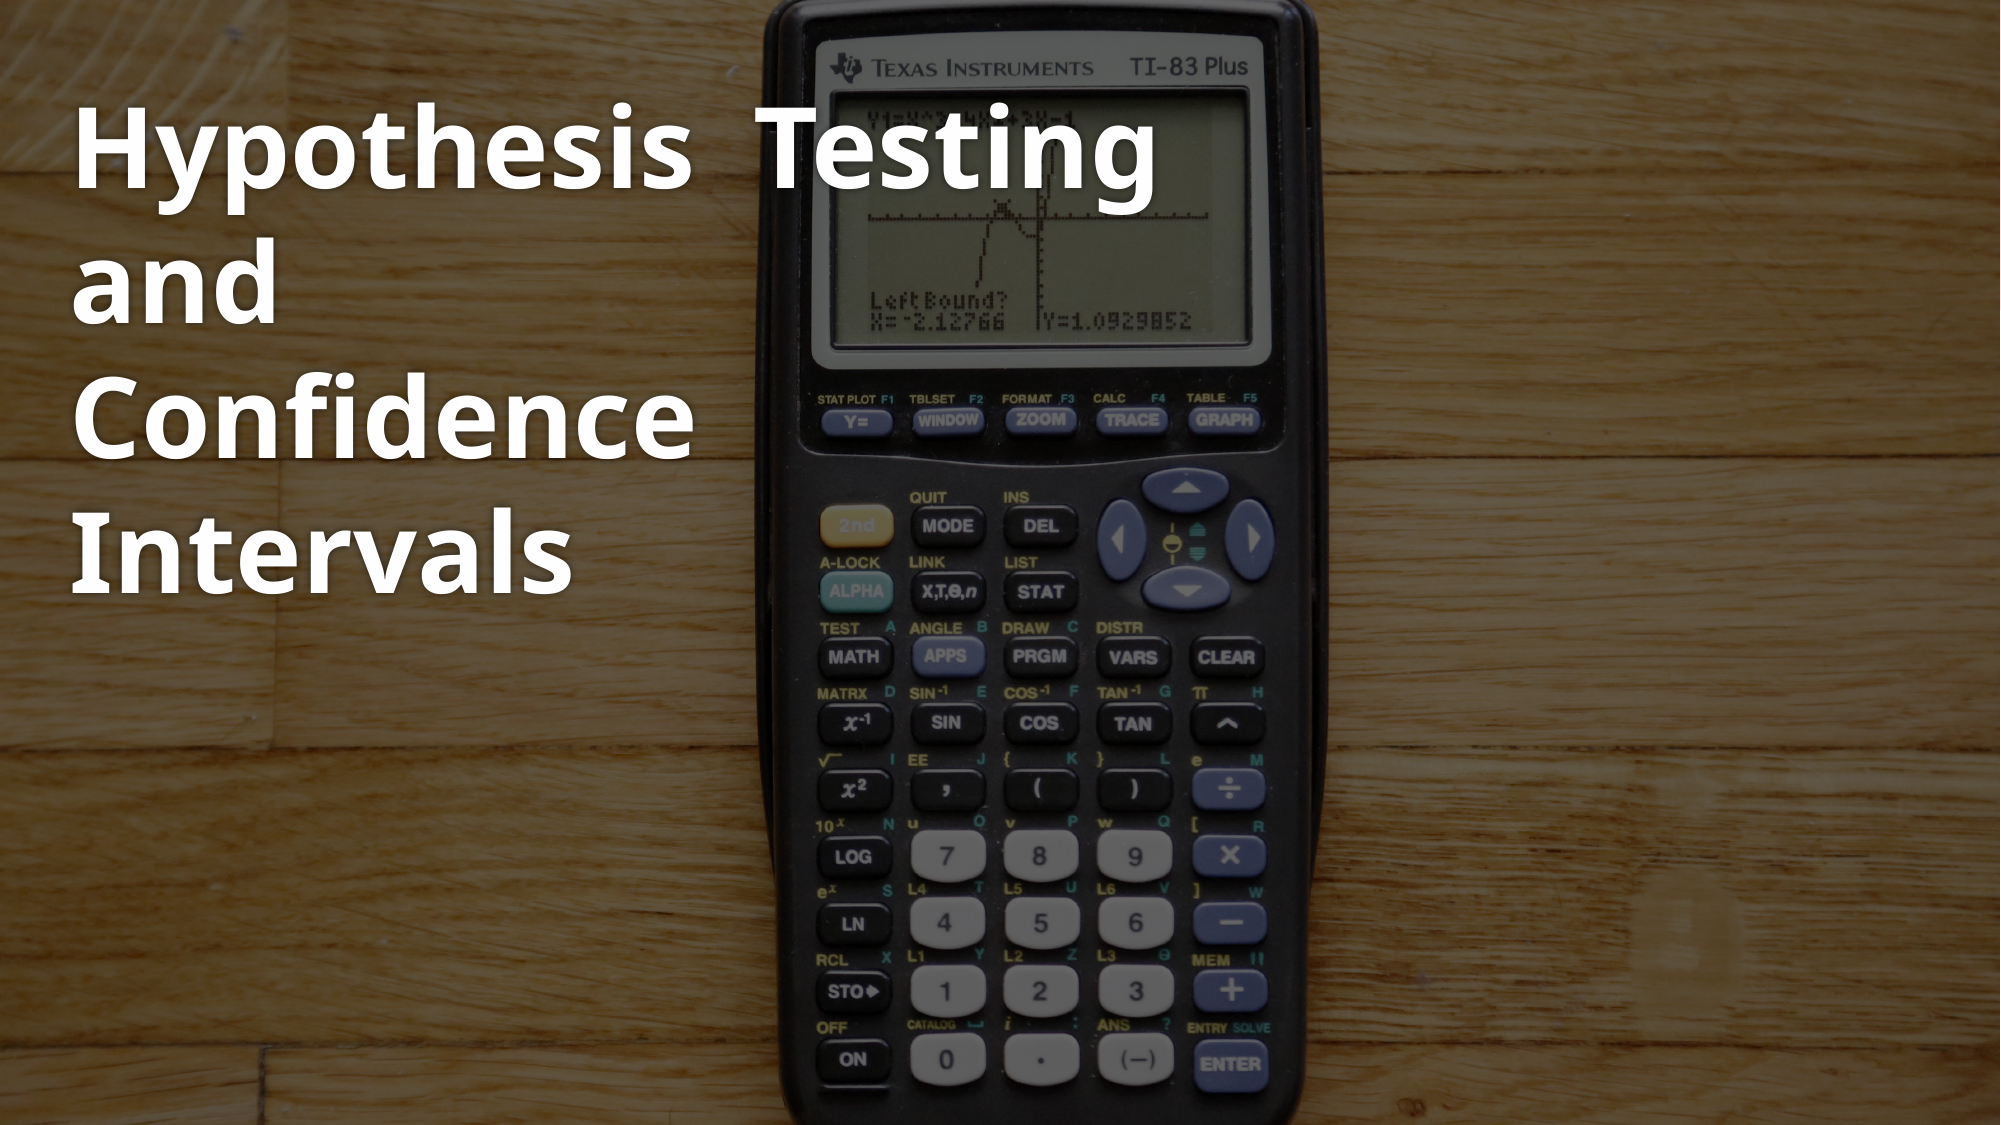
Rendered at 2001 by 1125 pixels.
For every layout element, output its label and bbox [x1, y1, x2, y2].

list [0, 0, 2000, 1125]
